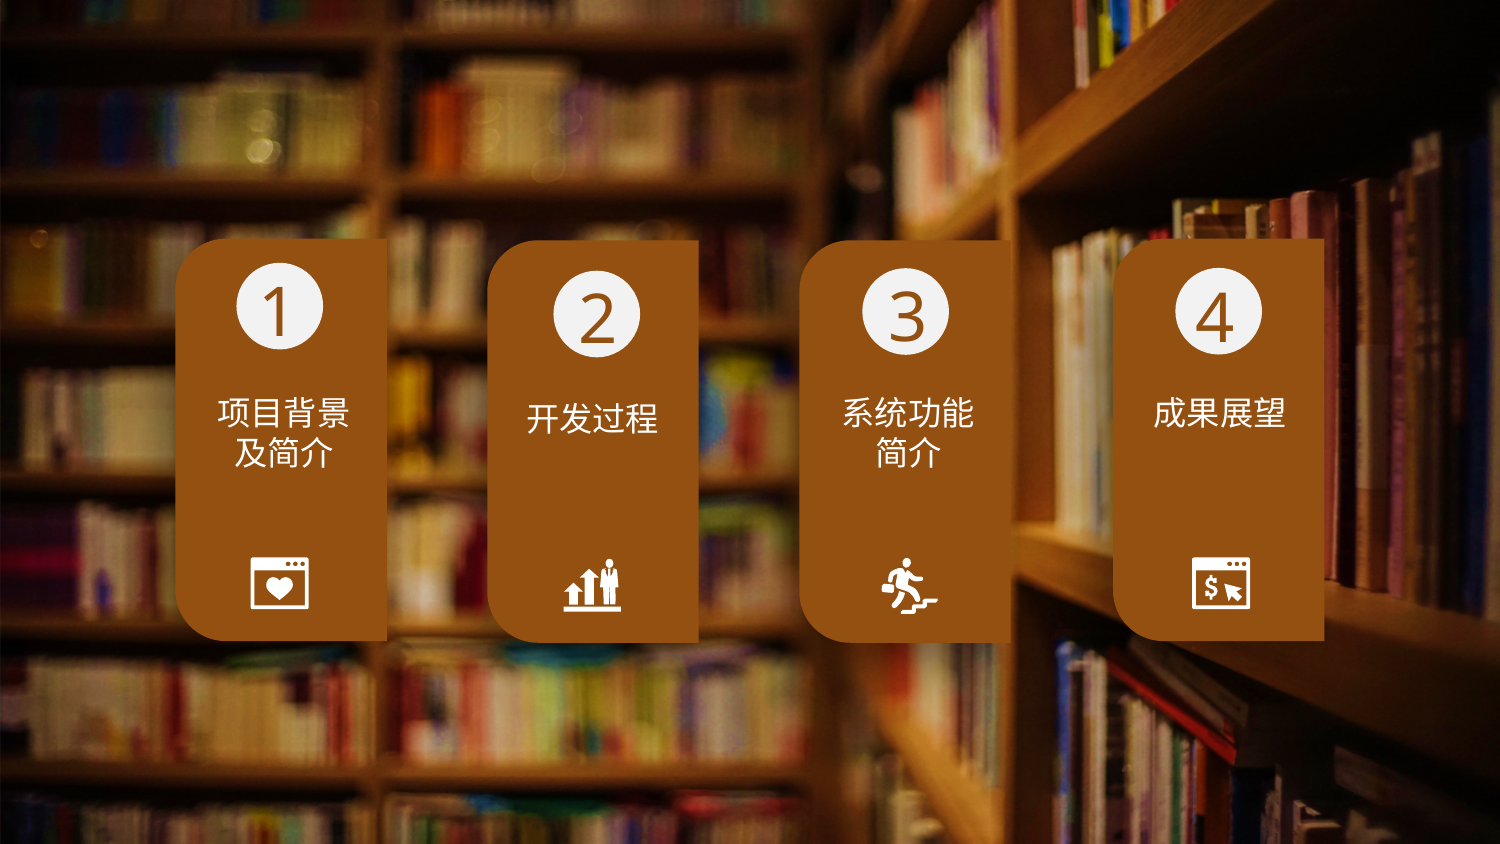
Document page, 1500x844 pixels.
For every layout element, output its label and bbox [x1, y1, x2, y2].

text_box [238, 260, 322, 359]
picture [0, 0, 1500, 844]
text_box [881, 557, 938, 614]
text_box [1192, 557, 1251, 610]
text_box [864, 265, 948, 365]
text_box [563, 558, 621, 612]
text_box [250, 557, 309, 610]
text_box [1177, 266, 1261, 365]
text_box [555, 267, 639, 366]
